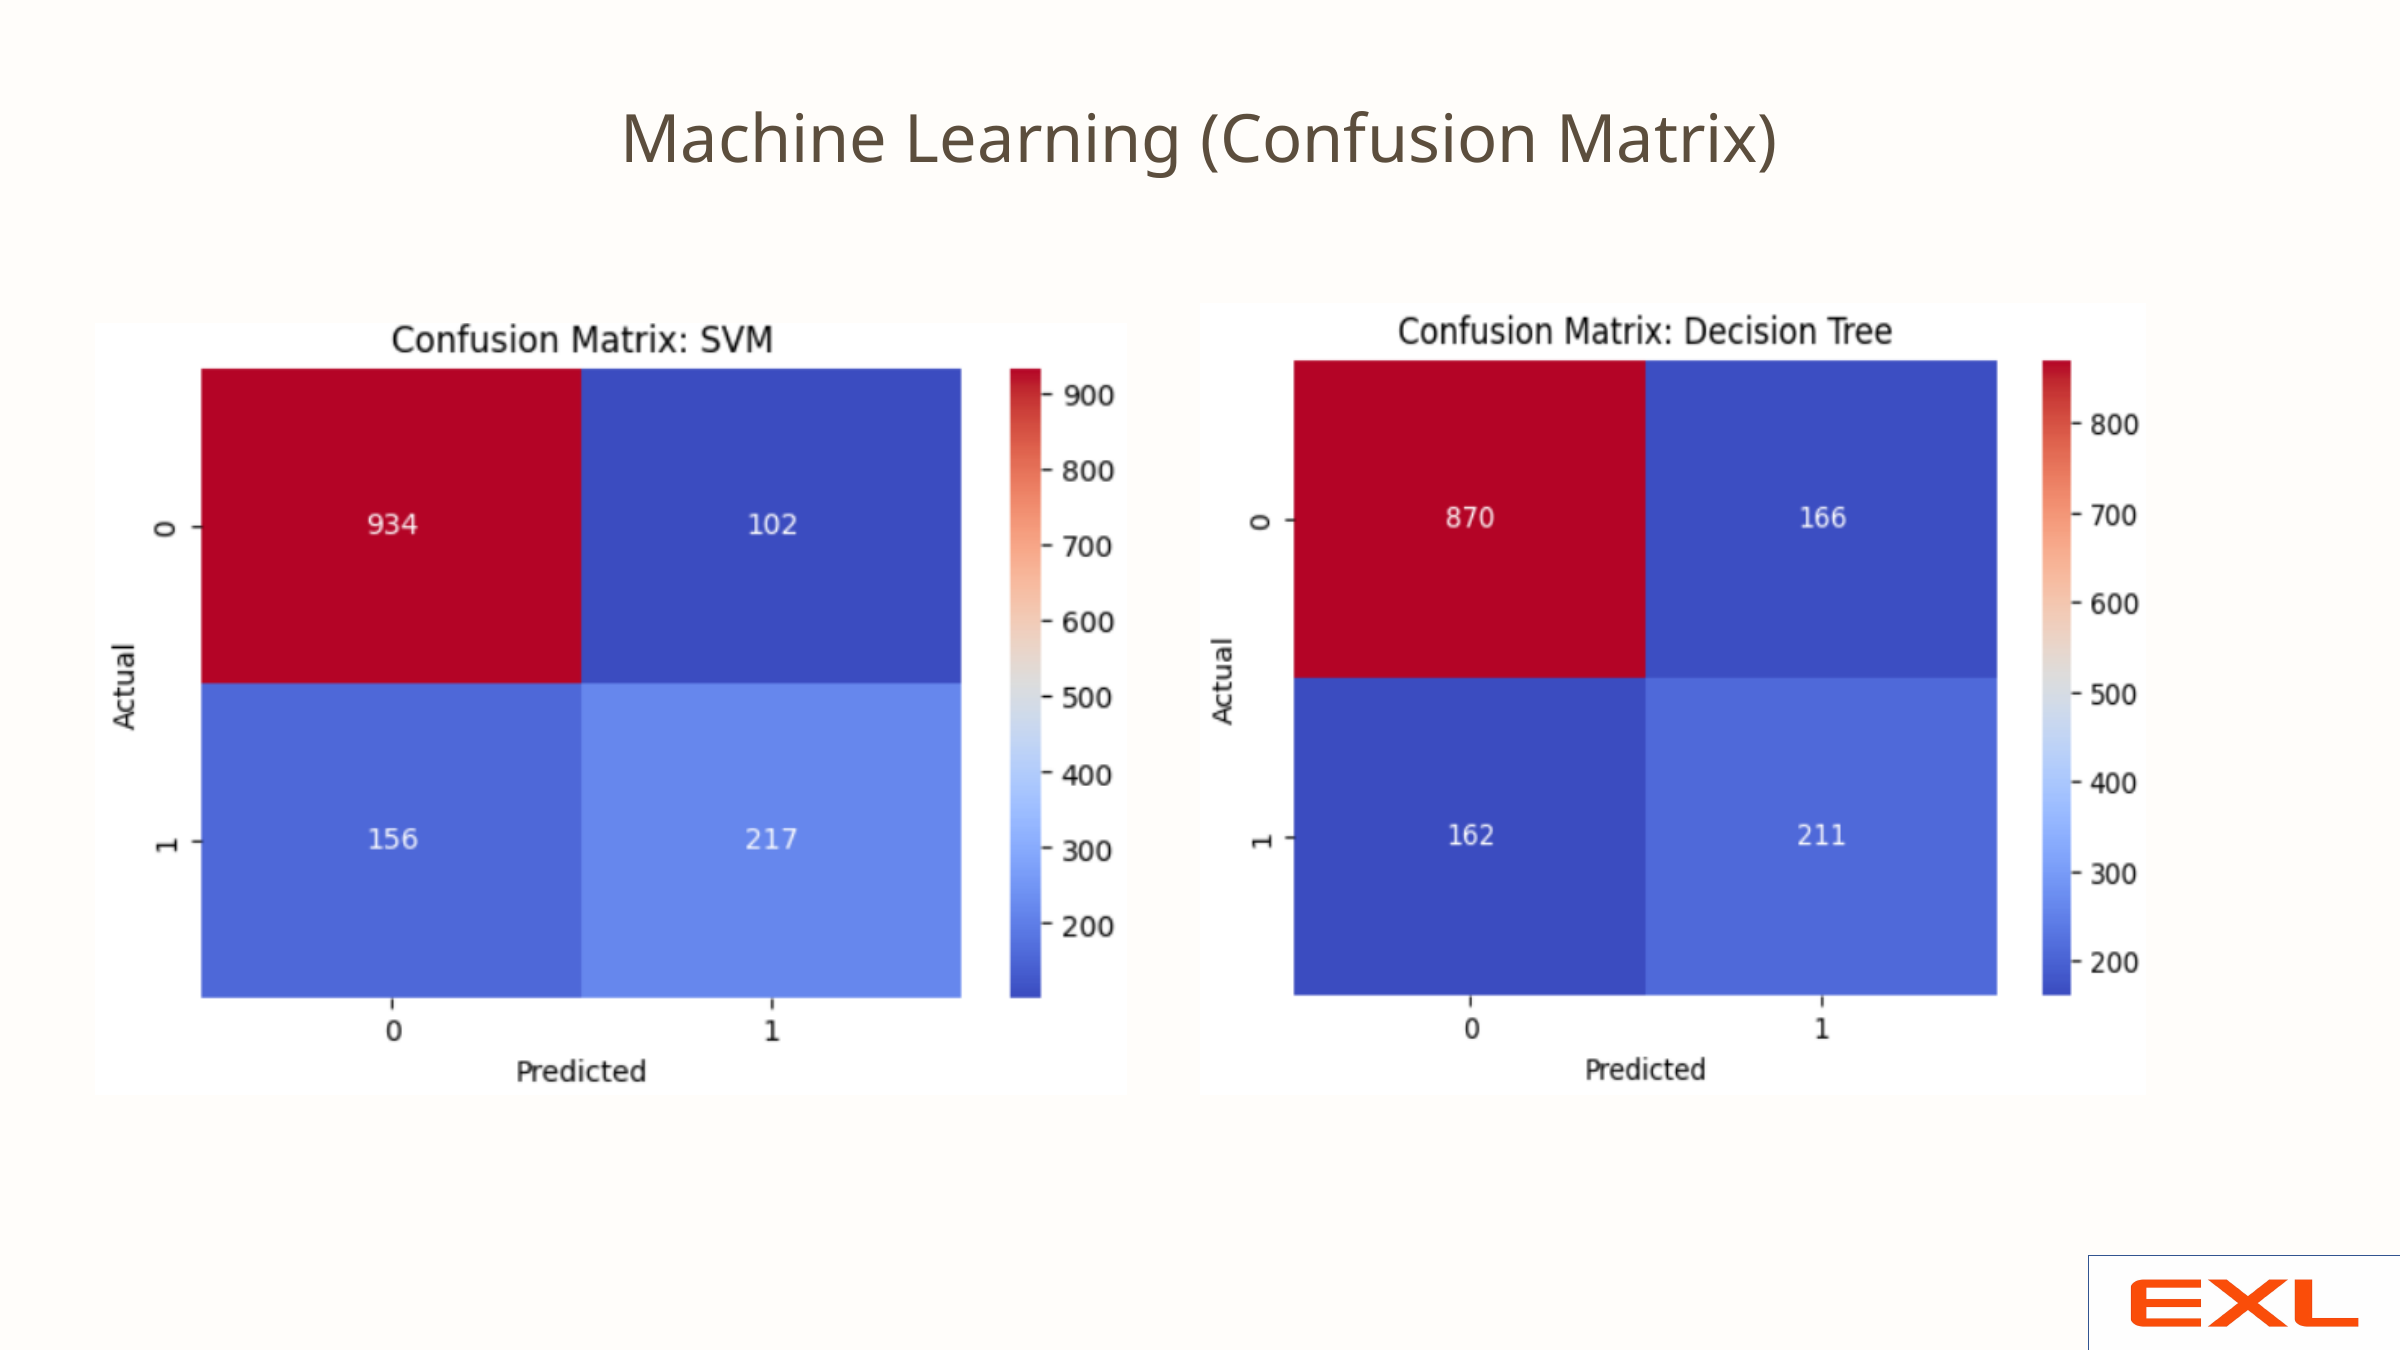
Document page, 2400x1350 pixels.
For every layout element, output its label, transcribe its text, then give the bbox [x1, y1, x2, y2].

picture [95, 323, 1127, 1095]
picture [1199, 303, 2146, 1095]
text_box Machine Learning (Confusion Matrix) [411, 64, 1988, 179]
picture [2089, 1256, 2400, 1350]
